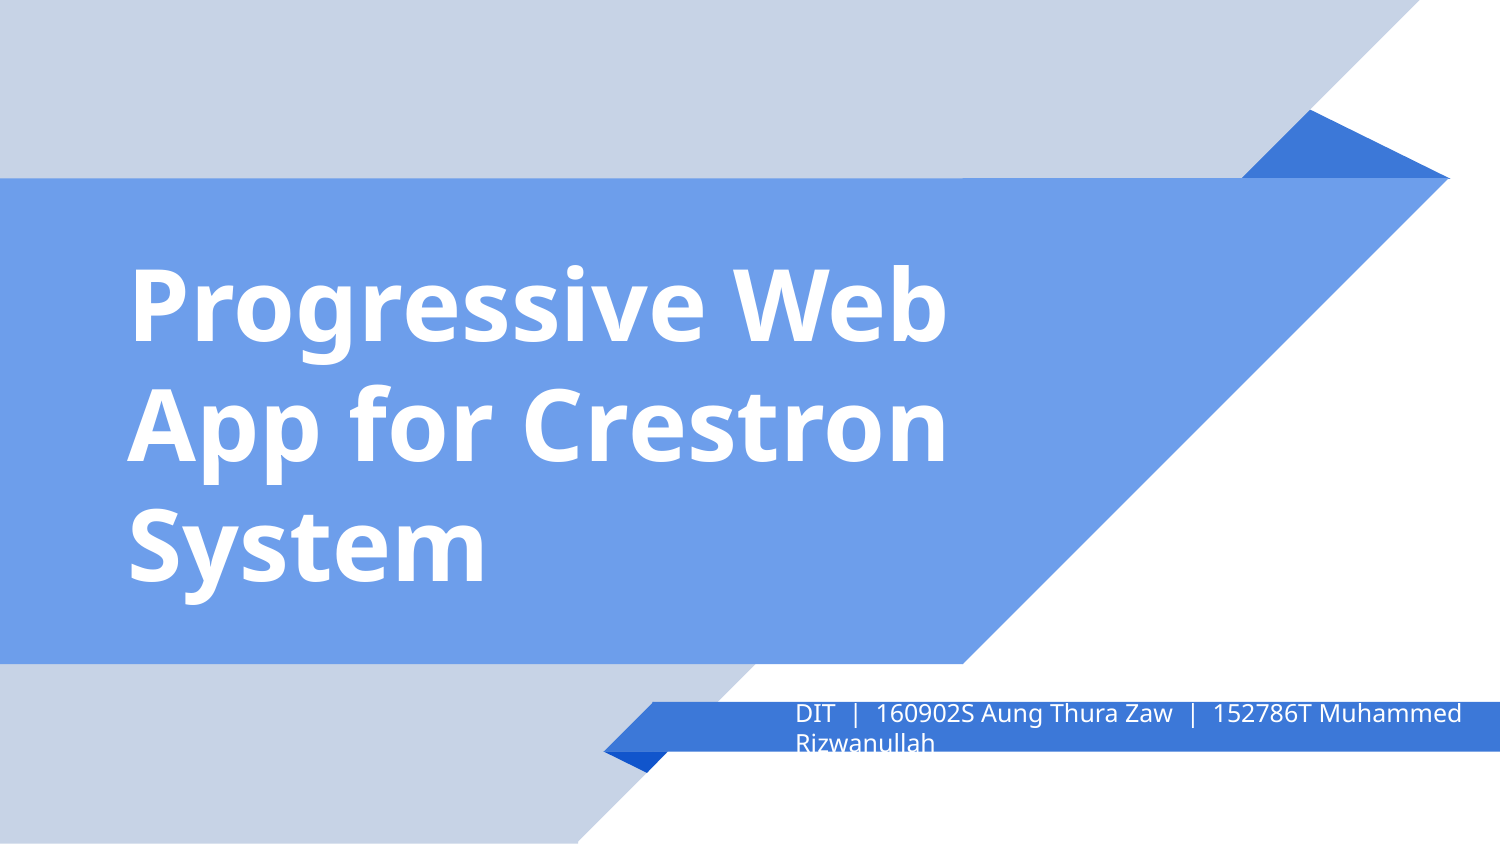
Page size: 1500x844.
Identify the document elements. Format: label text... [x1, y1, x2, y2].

title Progressive Web App for Crestron System [112, 178, 1024, 665]
title DIT | 160902S Aung Thura Zaw | 152786T Muhammed Rizwanullah [780, 707, 1496, 748]
